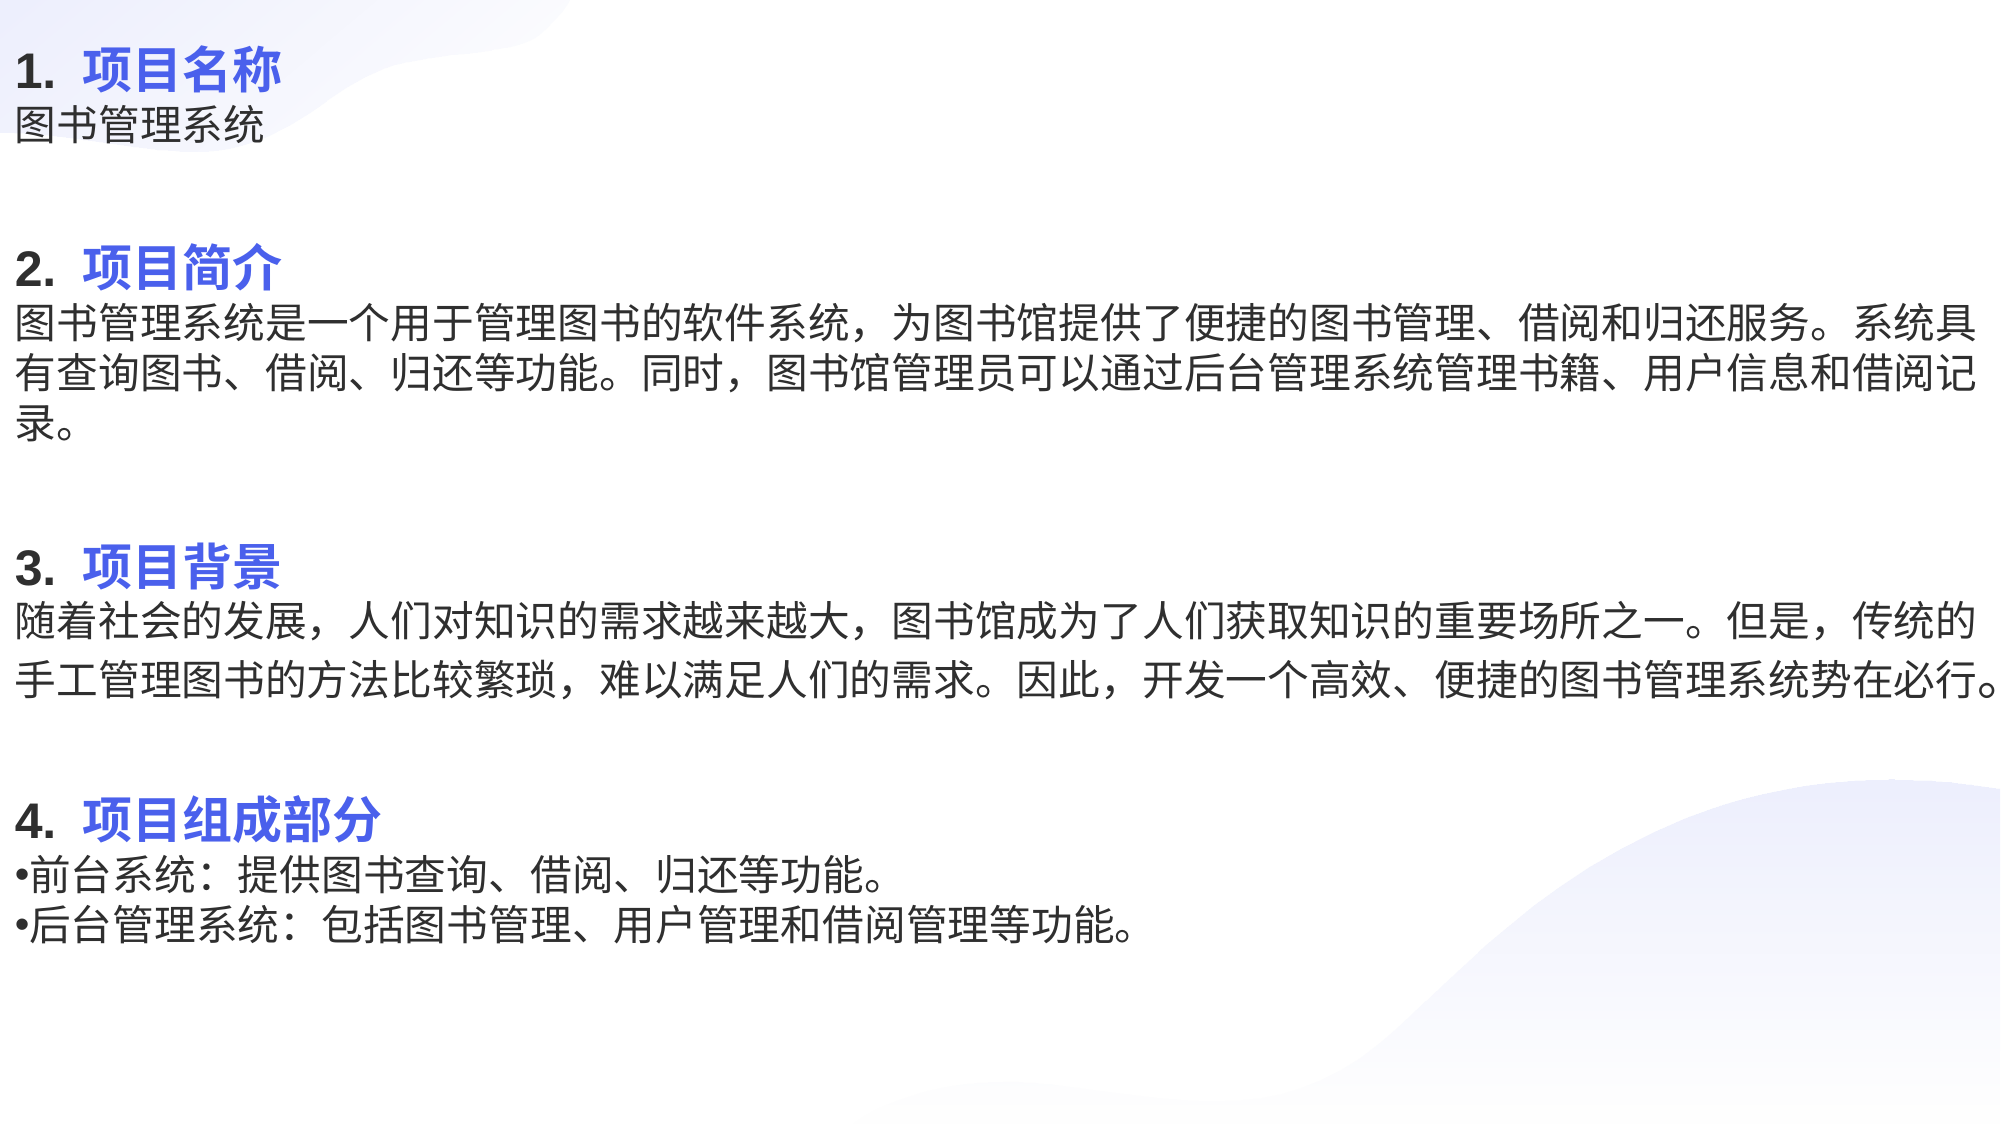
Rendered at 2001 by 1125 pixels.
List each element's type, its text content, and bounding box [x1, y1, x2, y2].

text_box 2. 项目简介 图书管理系统是一个用于管理图书的软件系统，为图书馆提供了便捷的图书管理、借阅和归还服务。系统具有查询图书、借阅、归还等功能。同时，图书馆管理员可以通过后台管理系统管理书籍、用户信息和借阅记录。 [0, 229, 2000, 455]
text_box 1. 项目名称 图书管理系统 [0, 31, 715, 157]
text_box 4. 项目组成部分 前台系统：提供图书查询、借阅、归还等功能。 后台管理系统：包括图书管理、用户管理和借阅管理等功能。 [0, 781, 2000, 957]
text_box 3. 项目背景 随着社会的发展，人们对知识的需求越来越大，图书馆成为了人们获取知识的重要场所之一。但是，传统的手工管理图书的方法比较繁琐，难以满足人们的需求。因此，开发一个高效、便捷的图书管理系统势在必行。 [0, 527, 2000, 713]
